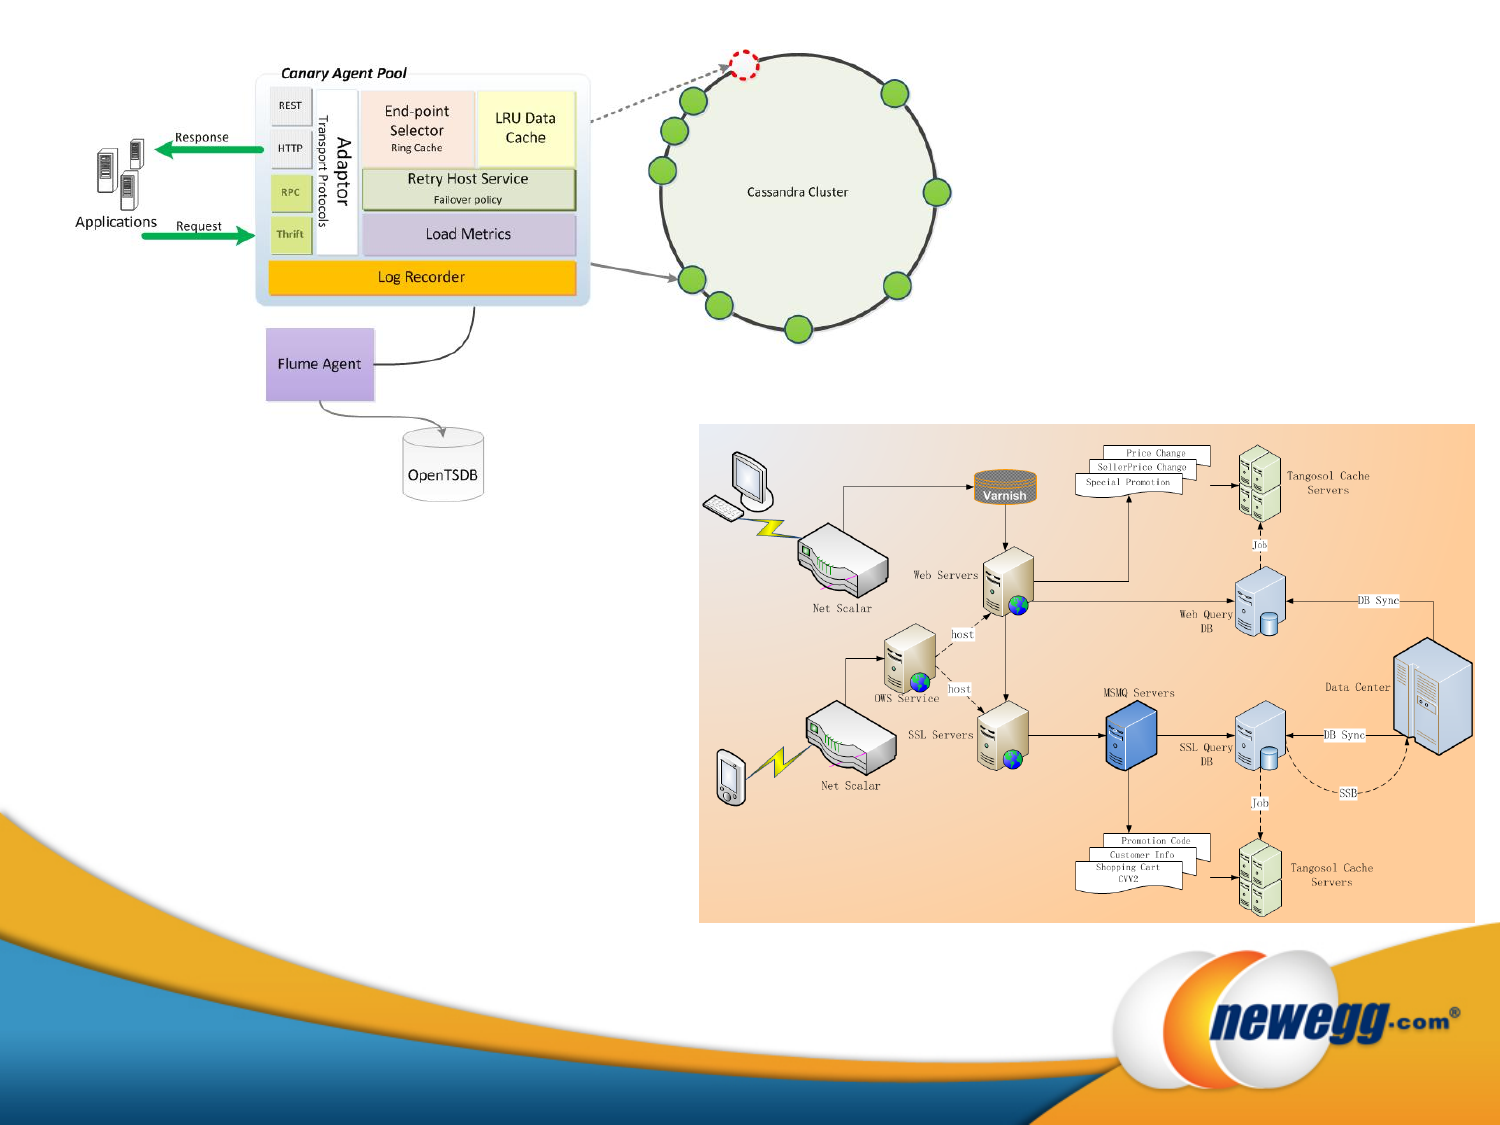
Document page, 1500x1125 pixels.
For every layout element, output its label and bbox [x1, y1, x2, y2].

list [74, 49, 953, 502]
picture [0, 0, 1500, 1125]
